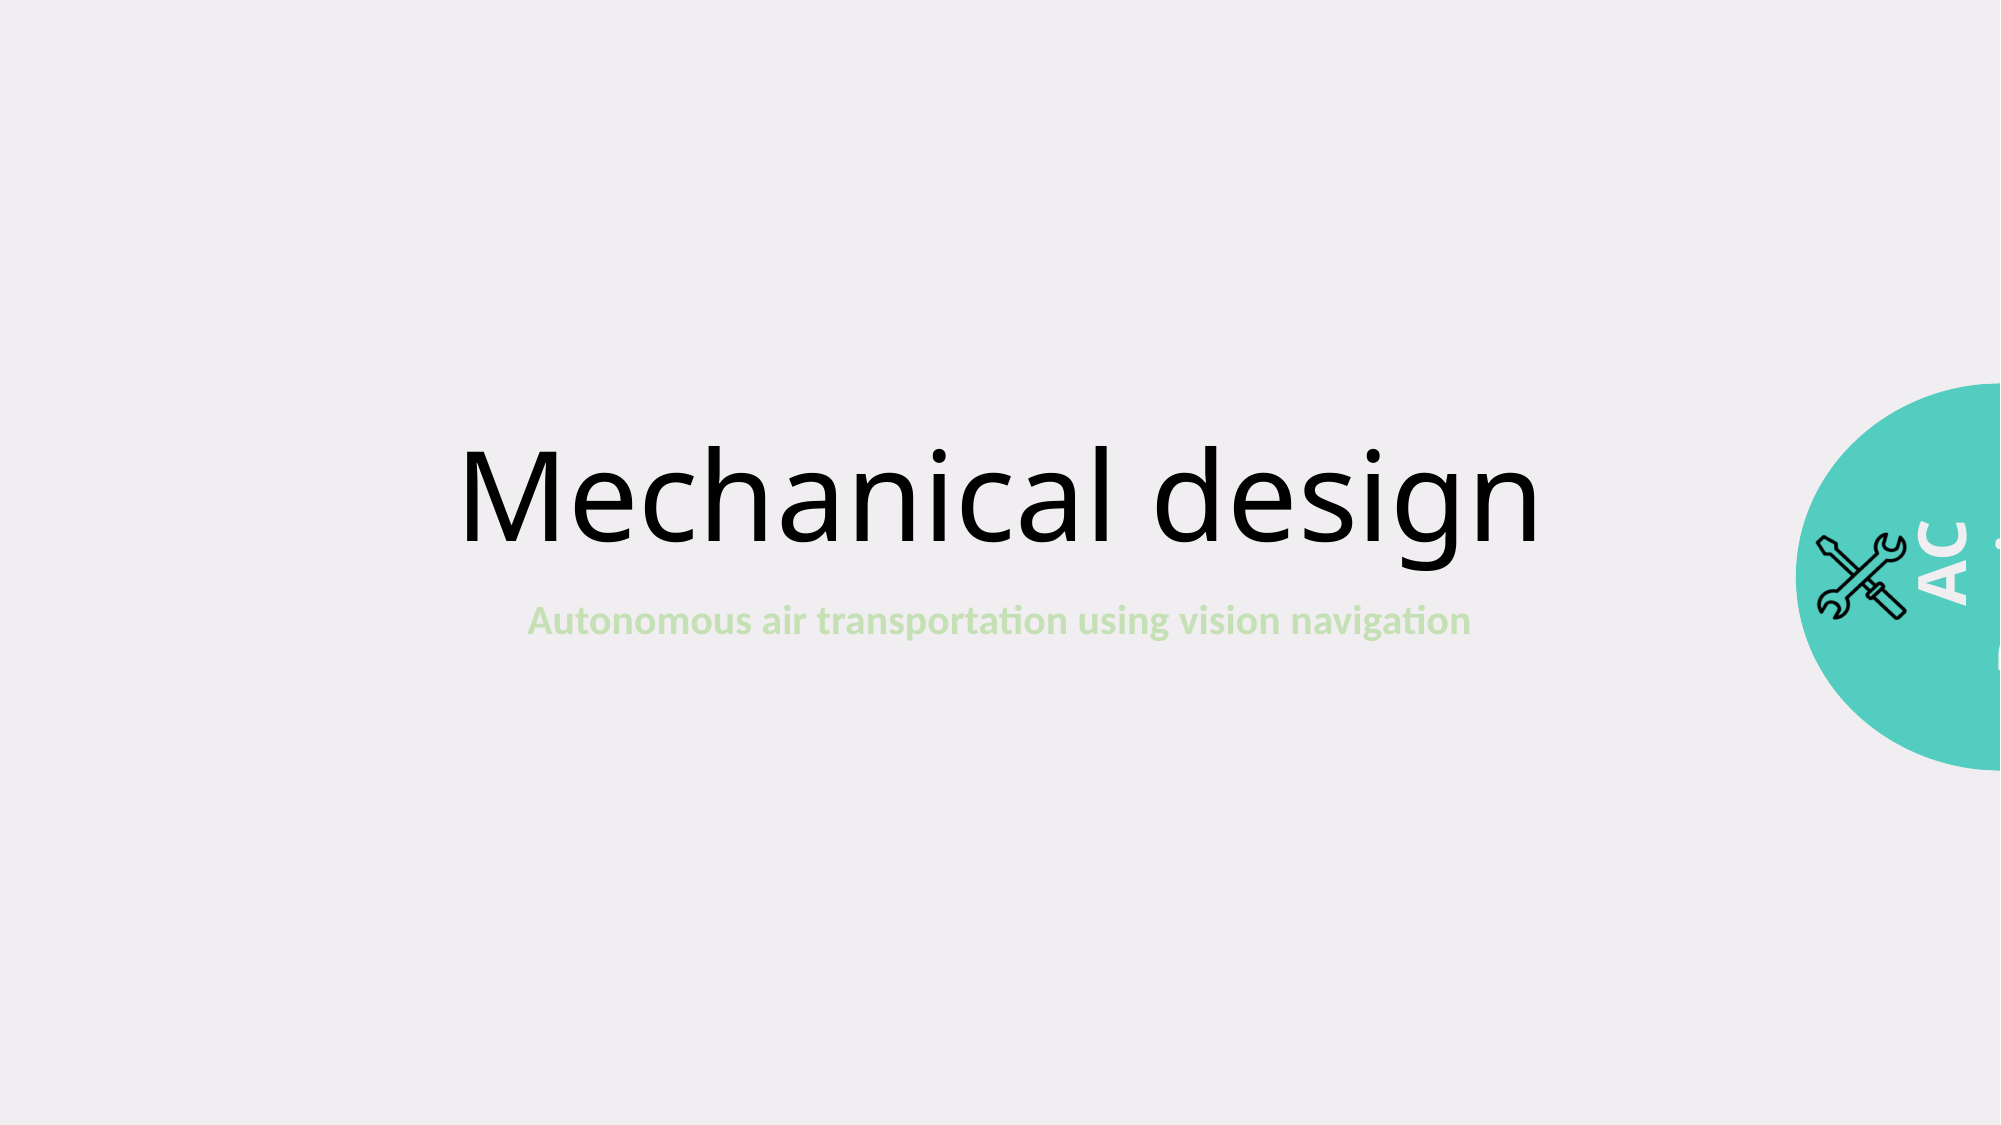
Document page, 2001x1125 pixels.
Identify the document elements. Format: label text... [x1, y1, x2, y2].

text_box [1917, 382, 2000, 399]
text_box [1794, 411, 2000, 772]
subtitle Autonomous air transportation using vision navigation [249, 590, 1750, 863]
title Mechanical design [249, 184, 1750, 576]
text_box AC Design [1892, 399, 2000, 726]
picture [1815, 529, 1907, 623]
